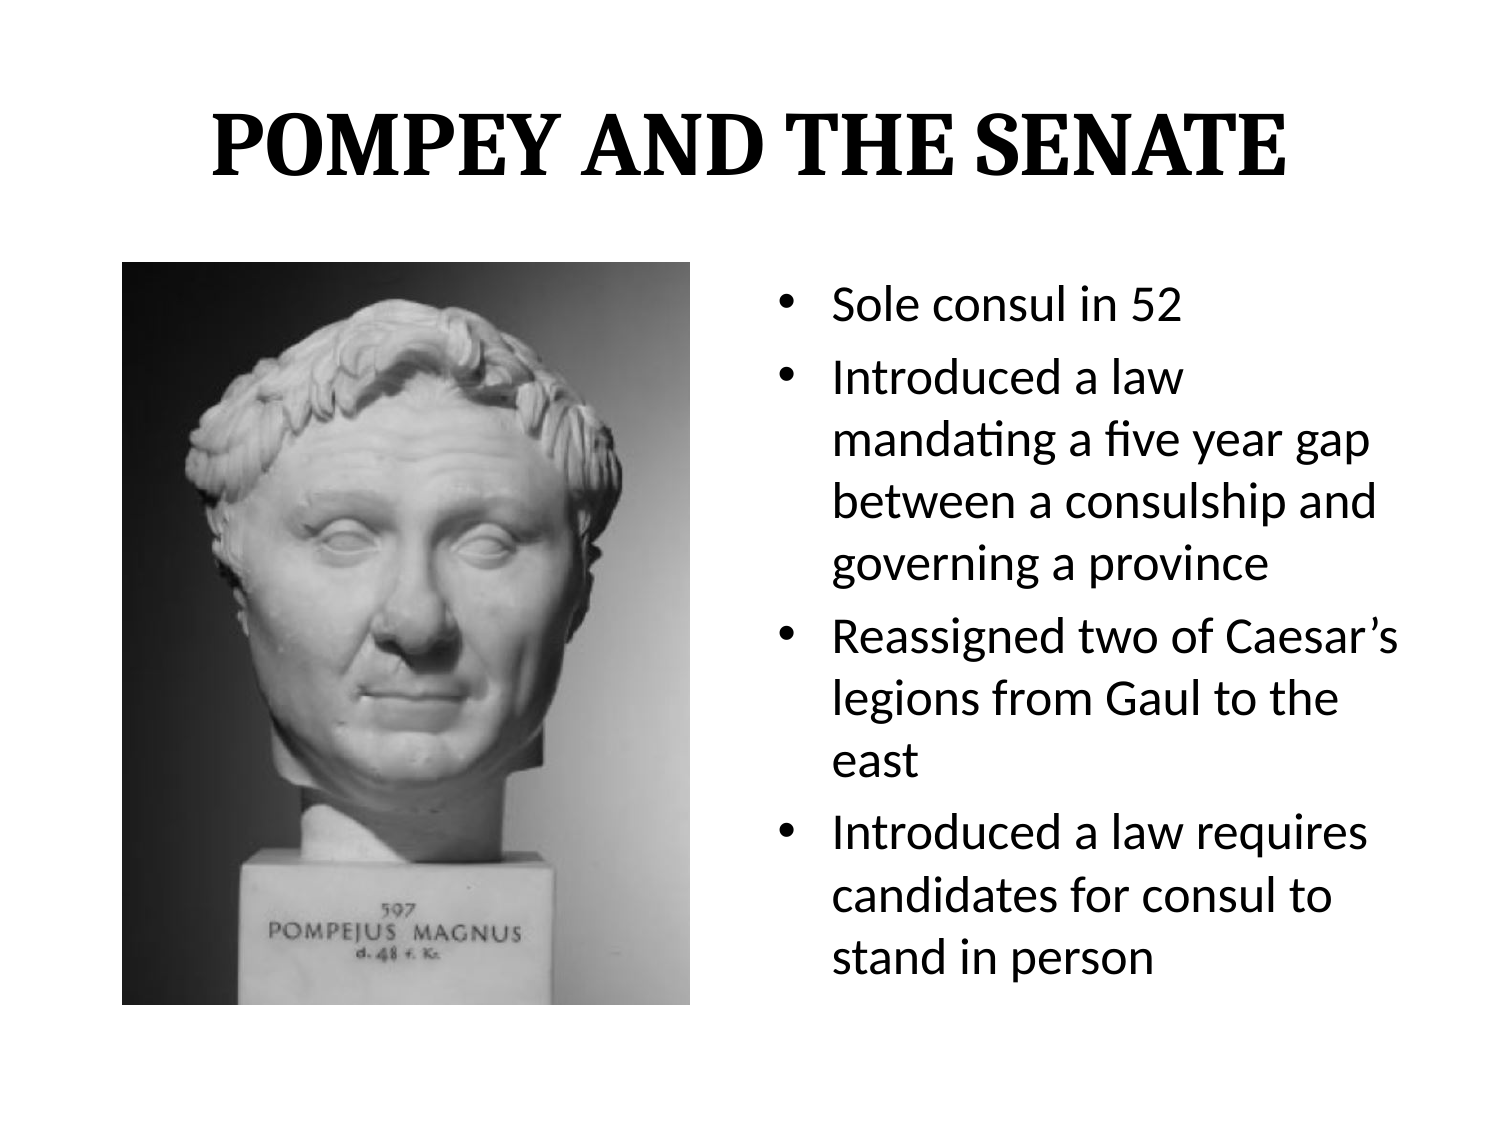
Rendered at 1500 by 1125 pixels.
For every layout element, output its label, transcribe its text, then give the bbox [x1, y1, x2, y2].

title Pompey and the Senate [75, 45, 1425, 233]
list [122, 262, 691, 1006]
list Sole consul in 52 Introduced a law mandating a five year gap between a consulship and governing a province Reassigned two of Caesar’s legions from Gaul to the east Introduced a law requires candidates for consul to stand in person [762, 262, 1425, 1005]
